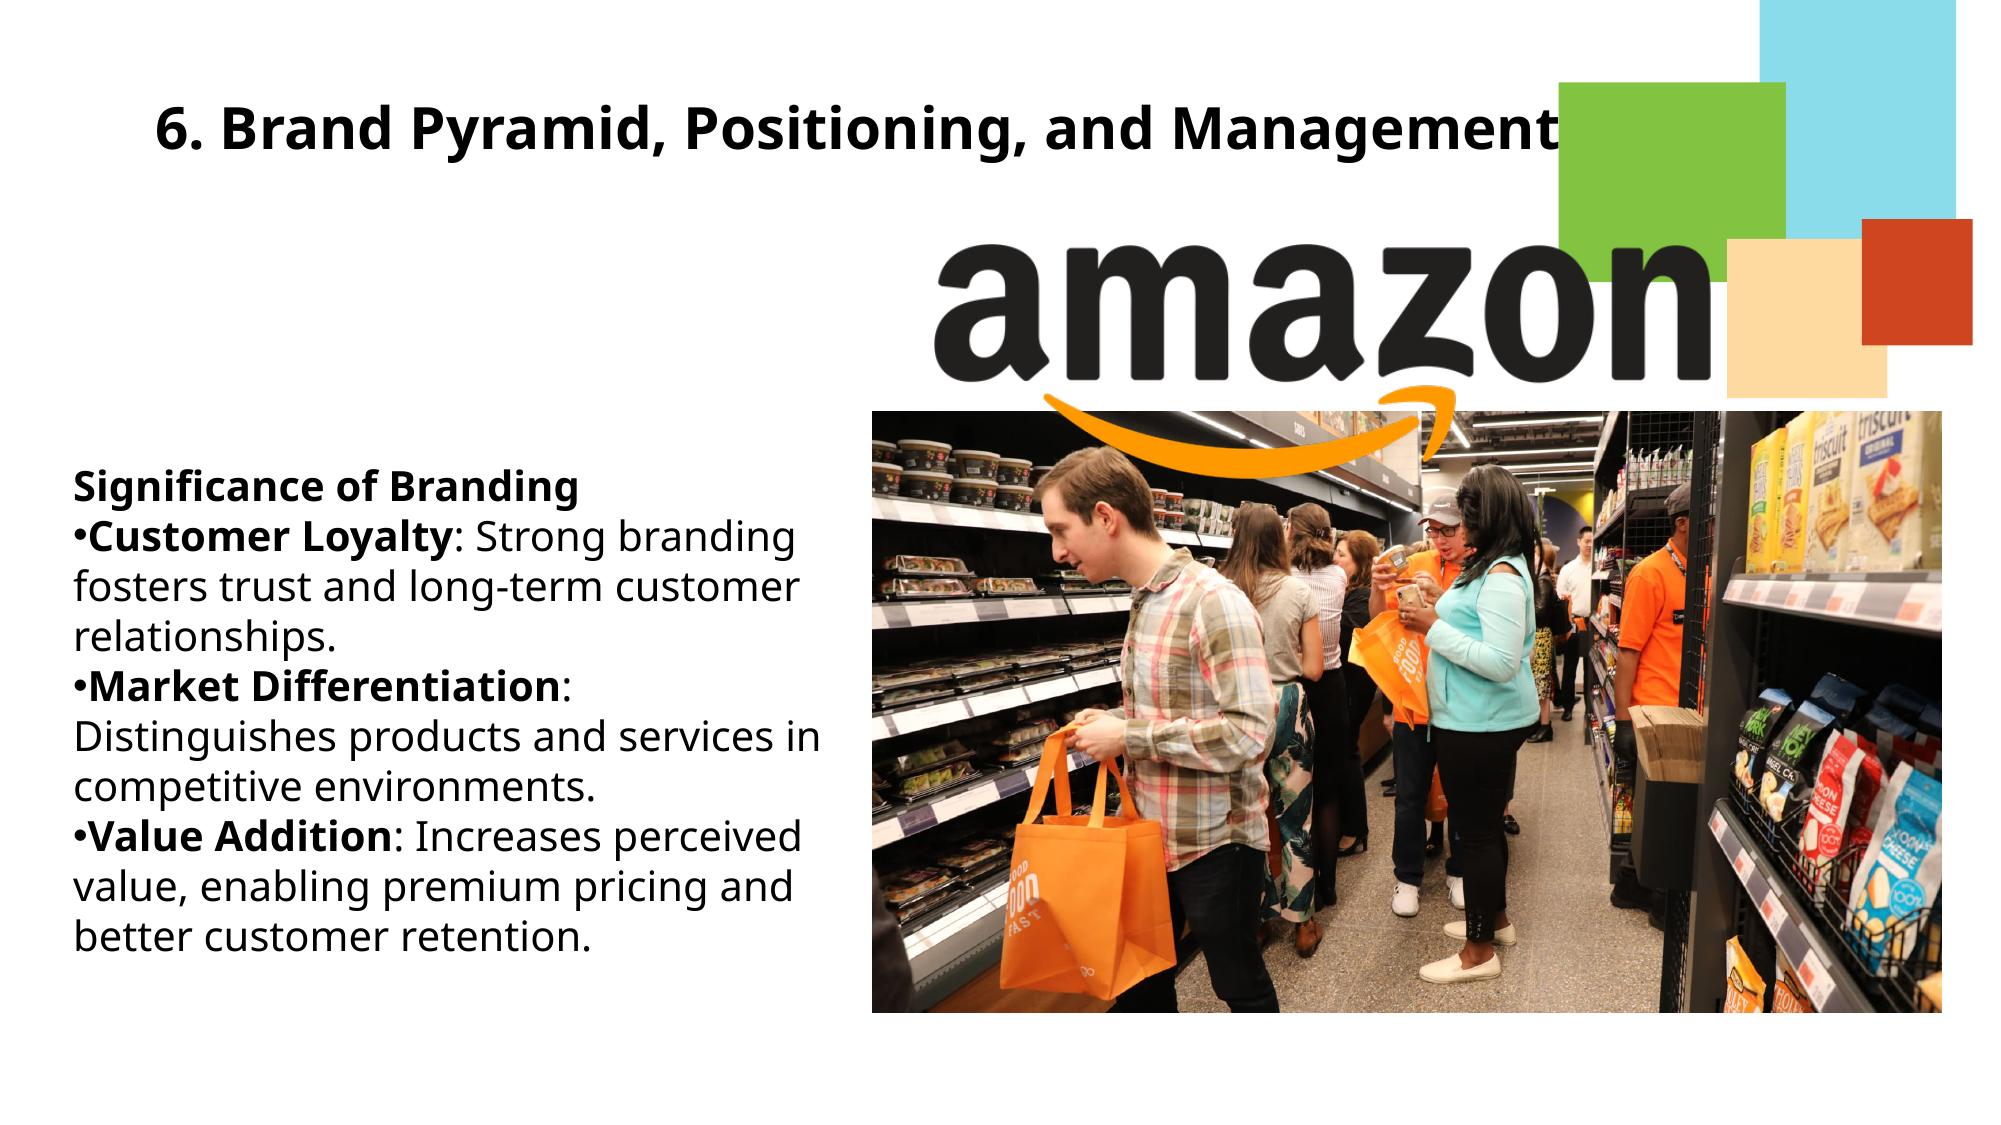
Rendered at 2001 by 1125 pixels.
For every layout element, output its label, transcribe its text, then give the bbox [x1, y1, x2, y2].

text_box [1557, 81, 1788, 284]
text_box Significance of Branding Customer Loyalty: Strong branding fosters trust and long-term customer relationships. Market Differentiation: Distinguishes products and services in competitive environments. Value Addition: Increases perceived value, enabling premium pricing and better customer retention. [58, 452, 839, 968]
text_box 6. Brand Pyramid, Positioning, and Management [140, 48, 1636, 169]
text_box [1758, 0, 1958, 237]
picture [871, 244, 1943, 1014]
text_box [1860, 218, 1974, 347]
text_box [1725, 237, 1889, 400]
